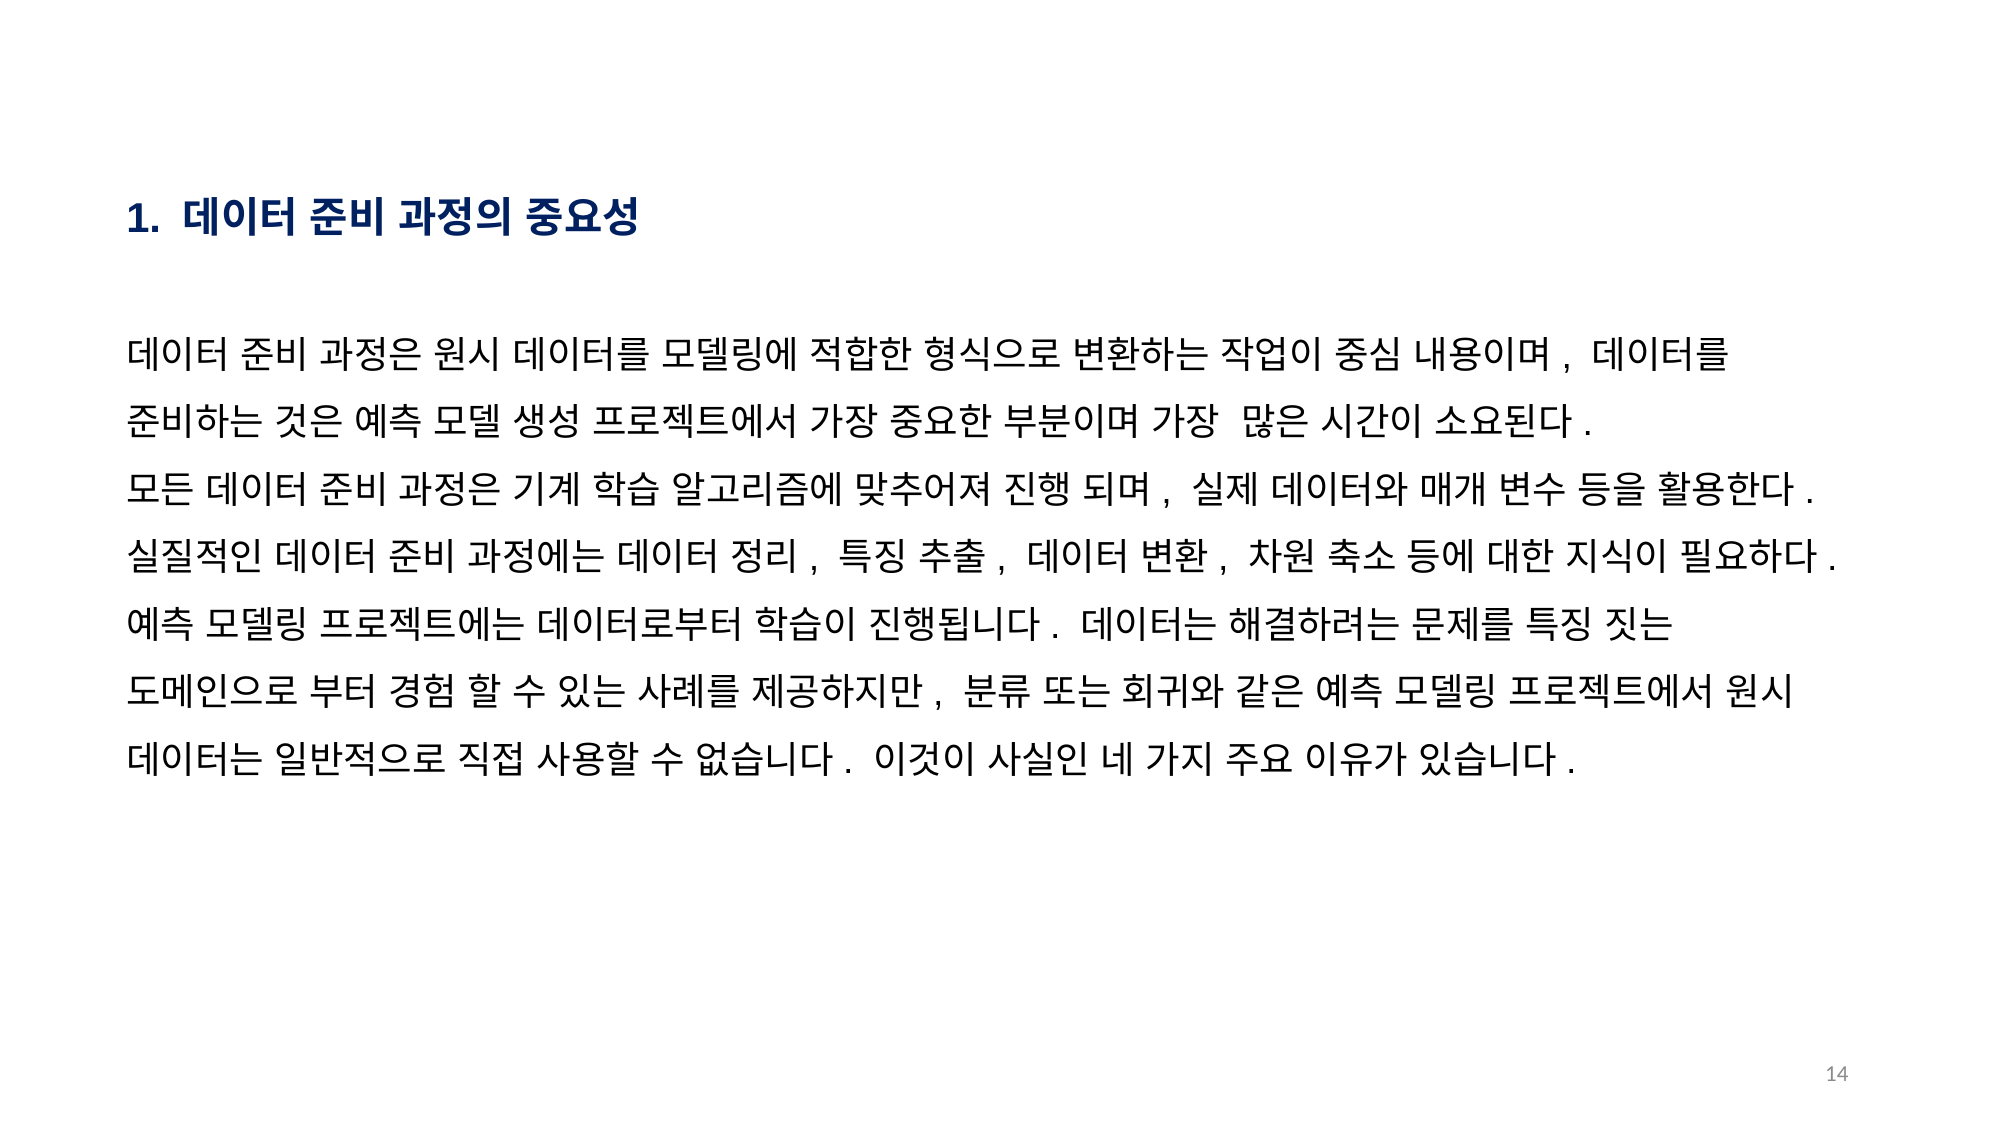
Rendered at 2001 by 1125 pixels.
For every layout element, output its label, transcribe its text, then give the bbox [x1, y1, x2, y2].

slide_number 13 [1413, 1042, 1864, 1103]
text_box 1. 데이터 준비 과정의 중요성 데이터 준비 과정은 원시 데이터를 모델링에 적합한 형식으로 변환하는 작업이 중심 내용이며, 데이터를 준비하는 것은 예측 모델 생성 프로젝트에서 가장 중요한 부분이며 가장 많은 시간이 소요된다. 모든 데이터 준비 과정은 기계 학습 알고리즘에 맞추어져 진행 되며, 실제 데이터와 매개 변수 등을 활용한다. 실질적인 데이터 준비 과정에는 데이터 정리, 특징 추출, 데이터 변환, 차원 축소 등에 대한 지식이 필요하다. 예측 모델링 프로젝트에는 데이터로부터 학습이 진행됩니다. 데이터는 해결하려는 문제를 특징 짓는 도메인으로 부터 경험 할 수 있는 사례를 제공하지만, 분류 또는 회귀와 같은 예측 모델링 프로젝트에서 원시 데이터는 일반적으로 직접 사용할 수 없습니다. 이것이 사실인 네 가지 주요 이유가 있습니다. [111, 158, 1849, 789]
